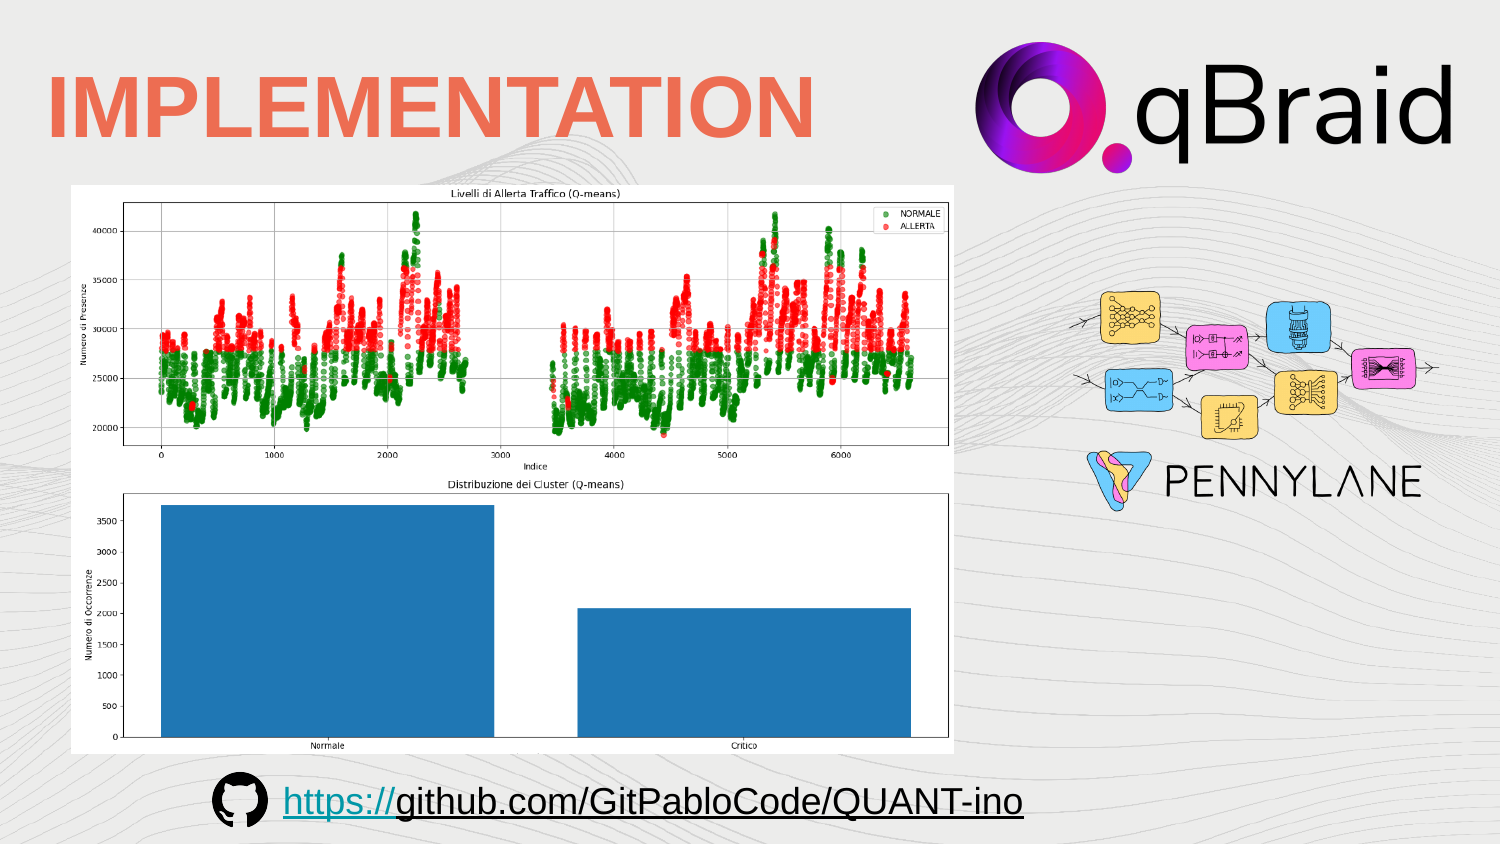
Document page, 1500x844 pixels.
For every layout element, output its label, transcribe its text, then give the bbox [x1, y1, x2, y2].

text_box https://github.com/GitPabloCode/QUANT-ino [268, 769, 1298, 830]
text_box IMPLEMENTATION [31, 42, 898, 163]
picture [0, 42, 1500, 844]
